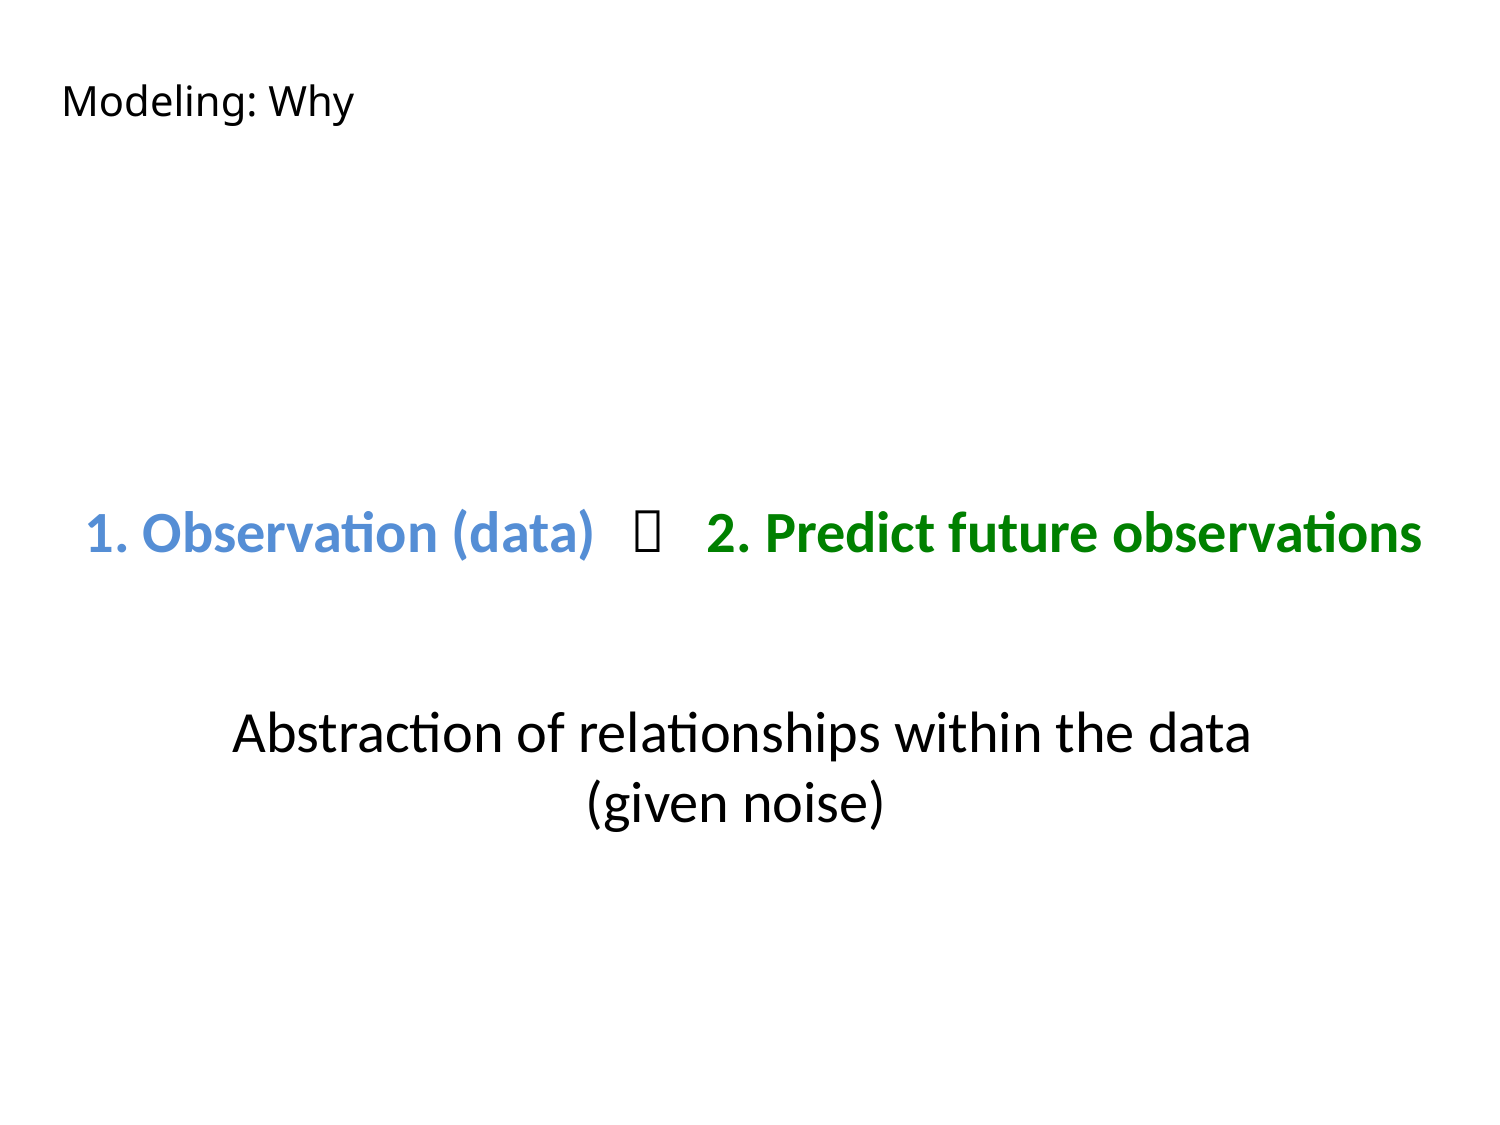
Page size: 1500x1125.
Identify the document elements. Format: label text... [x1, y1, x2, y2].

text_box  [616, 486, 681, 572]
text_box 1. Observation (data) [69, 486, 612, 572]
text_box Abstraction of relationships within the data (given noise) [149, 686, 1337, 842]
text_box Modeling: Why [46, 67, 370, 133]
text_box 2. Predict future observations [692, 486, 1439, 572]
